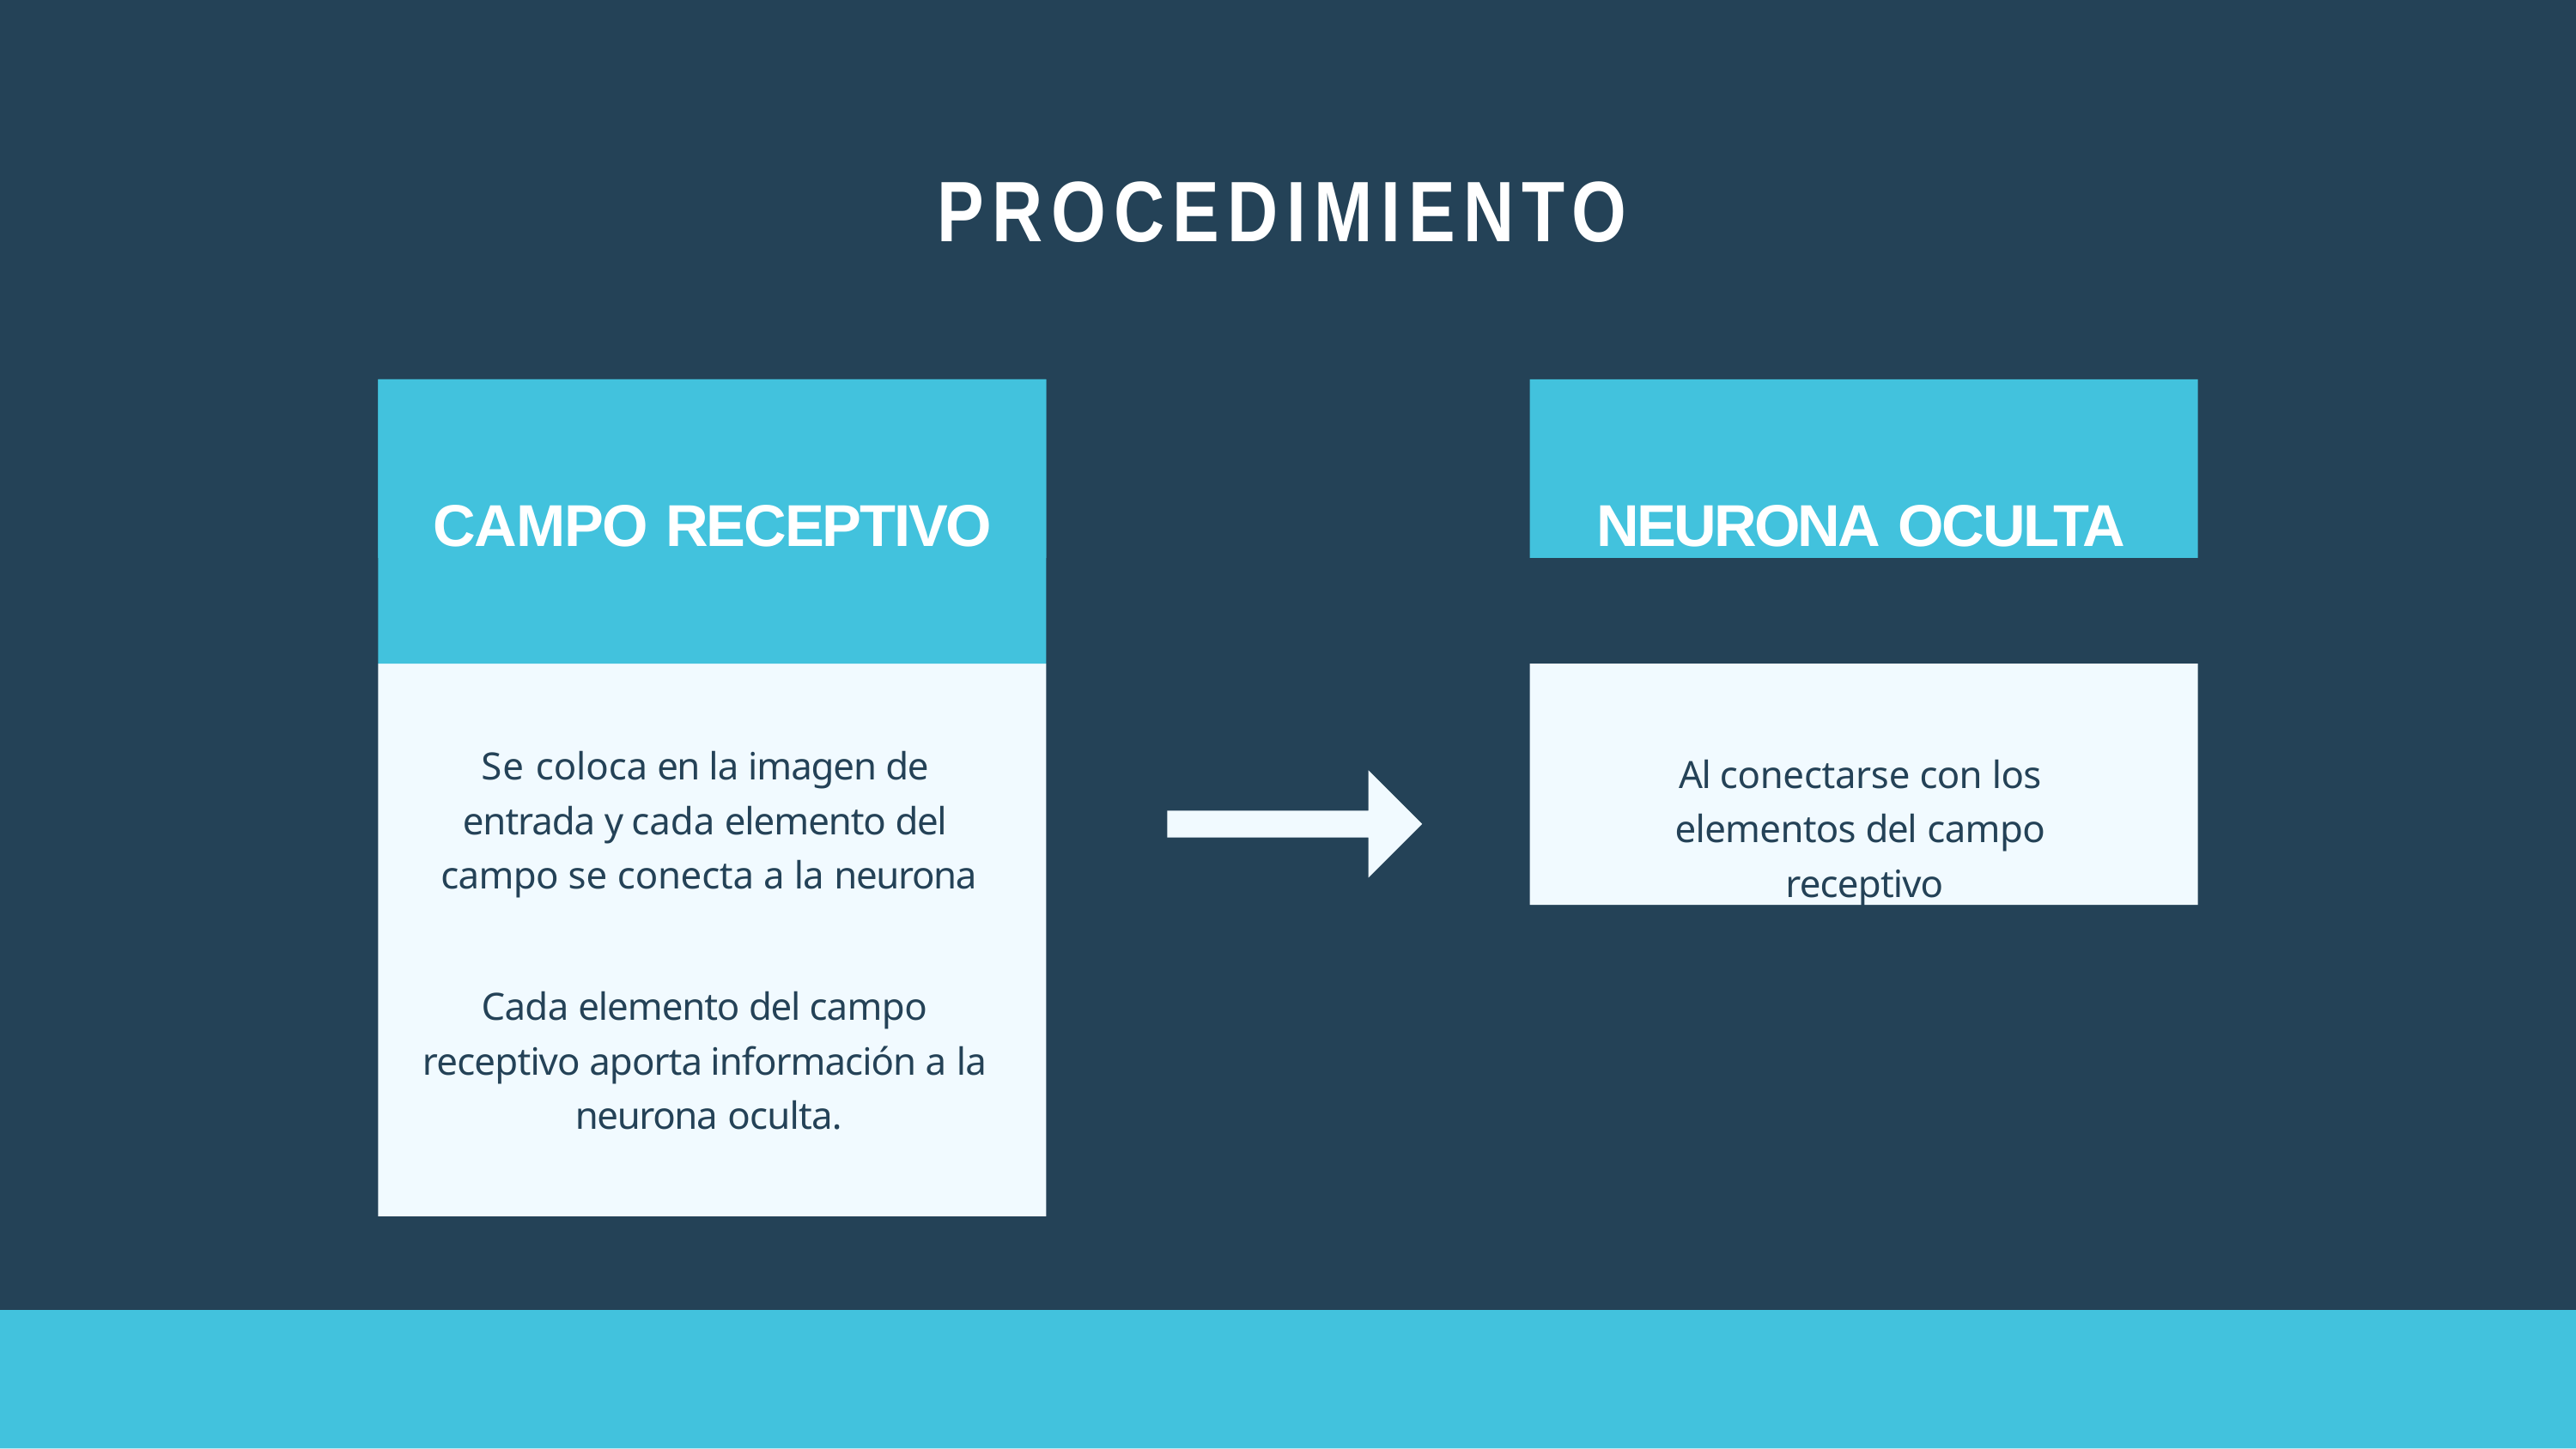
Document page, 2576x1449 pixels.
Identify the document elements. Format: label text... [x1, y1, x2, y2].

text_box Al conectarse con los elementos del campo receptivo [1529, 664, 2198, 906]
text_box Se coloca en la imagen de entrada y cada elemento del campo se conecta a la neurona Cada elemento del campo receptivo aporta información a la neurona oculta. [417, 731, 1001, 1137]
text_box [0, 1310, 2576, 1449]
text_box NEURONA OCULTA [1529, 379, 2198, 558]
text_box [1167, 770, 1423, 878]
text_box CAMPO RECEPTIVO [378, 379, 1047, 558]
title PROCEDIMIENTO [935, 154, 1641, 398]
